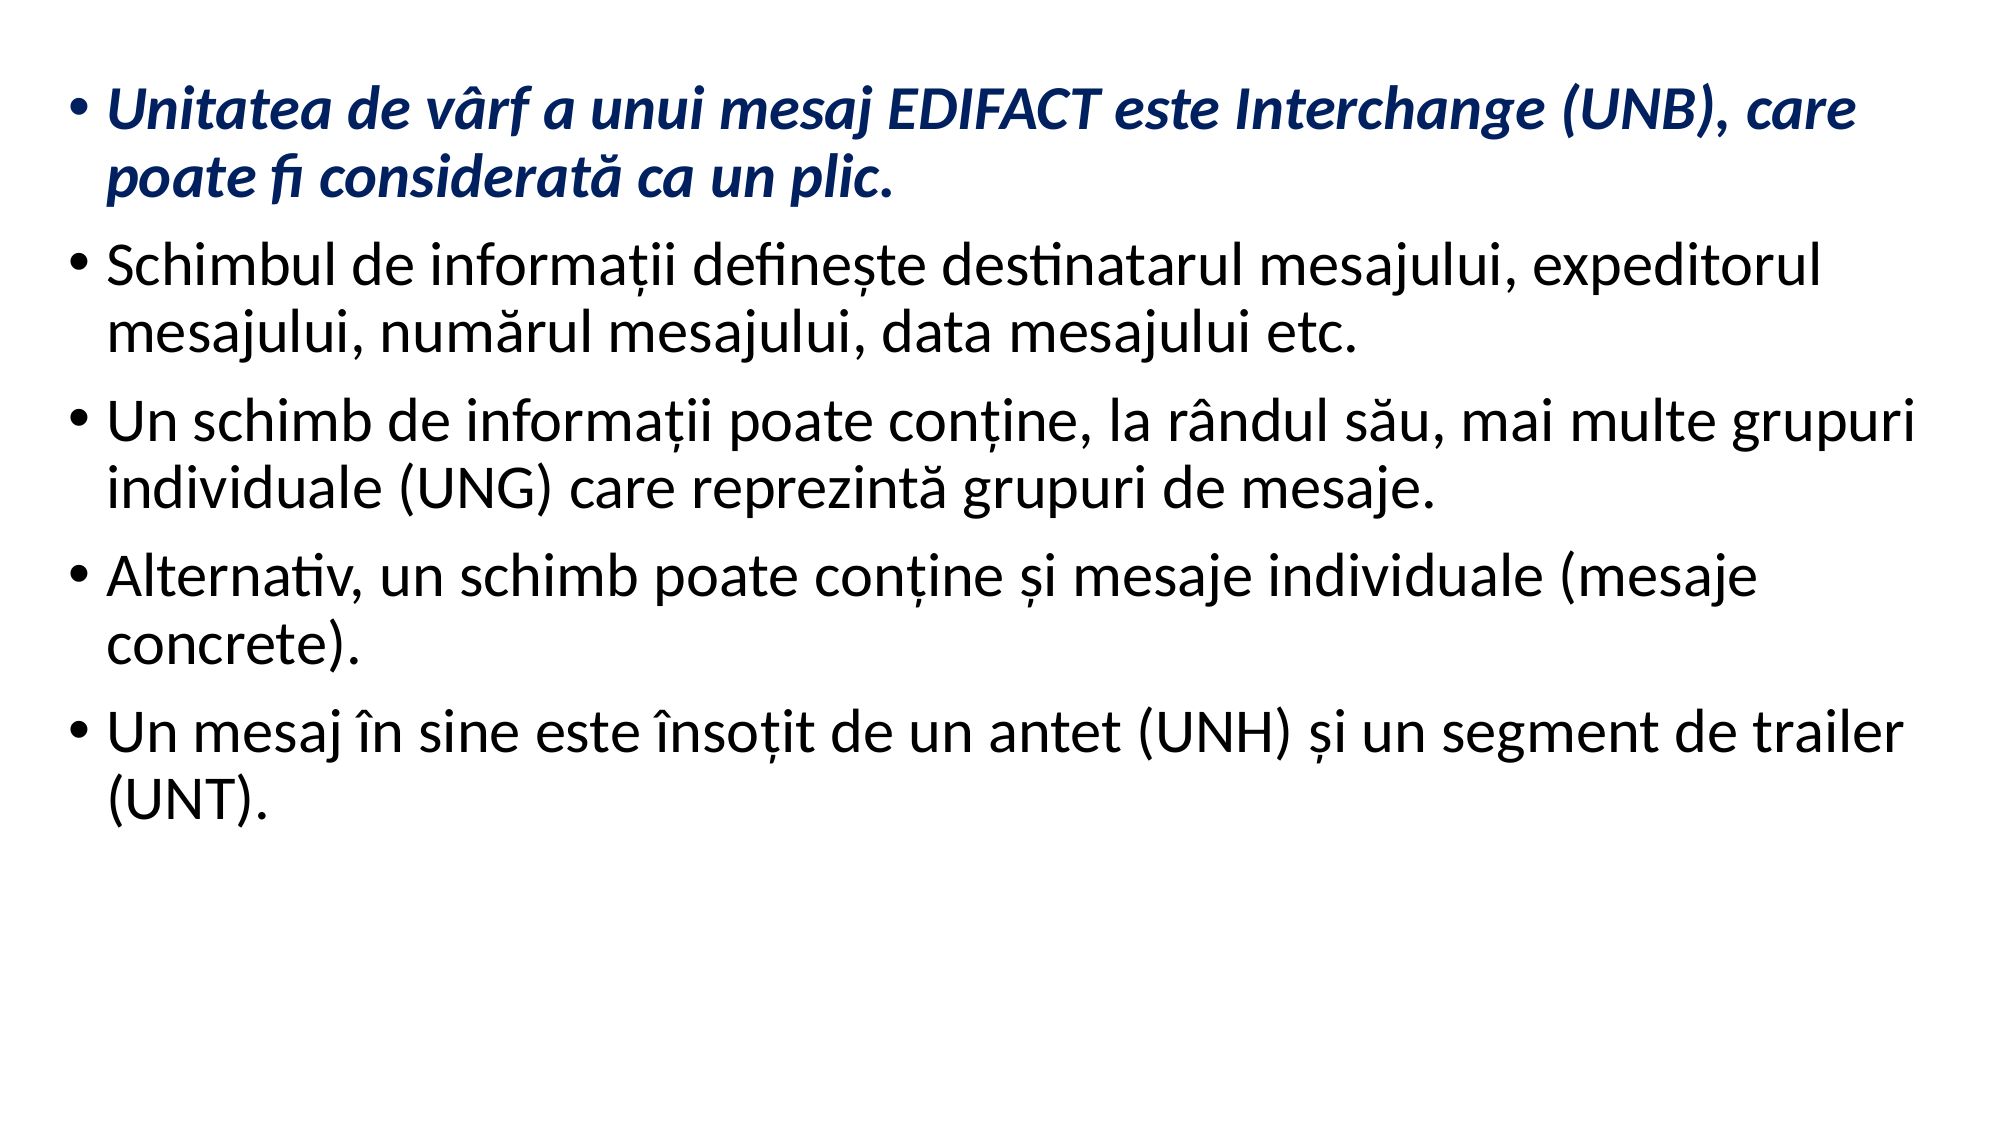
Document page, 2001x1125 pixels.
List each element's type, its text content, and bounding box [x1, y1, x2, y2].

list Unitatea de vârf a unui mesaj EDIFACT este Interchange (UNB), care poate fi considerată ca un plic. Schimbul de informaţii defineşte destinatarul mesajului, expeditorul mesajului, numărul mesajului, data mesajului etc. Un schimb de informaţii poate conţine, la rândul său, mai multe grupuri individuale (UNG) care reprezintă grupuri de mesaje. Alternativ, un schimb poate conţine şi mesaje individuale (mesaje concrete). Un mesaj în sine este însoţit de un antet (UNH) şi un segment de trailer (UNT). [53, 68, 1948, 1091]
